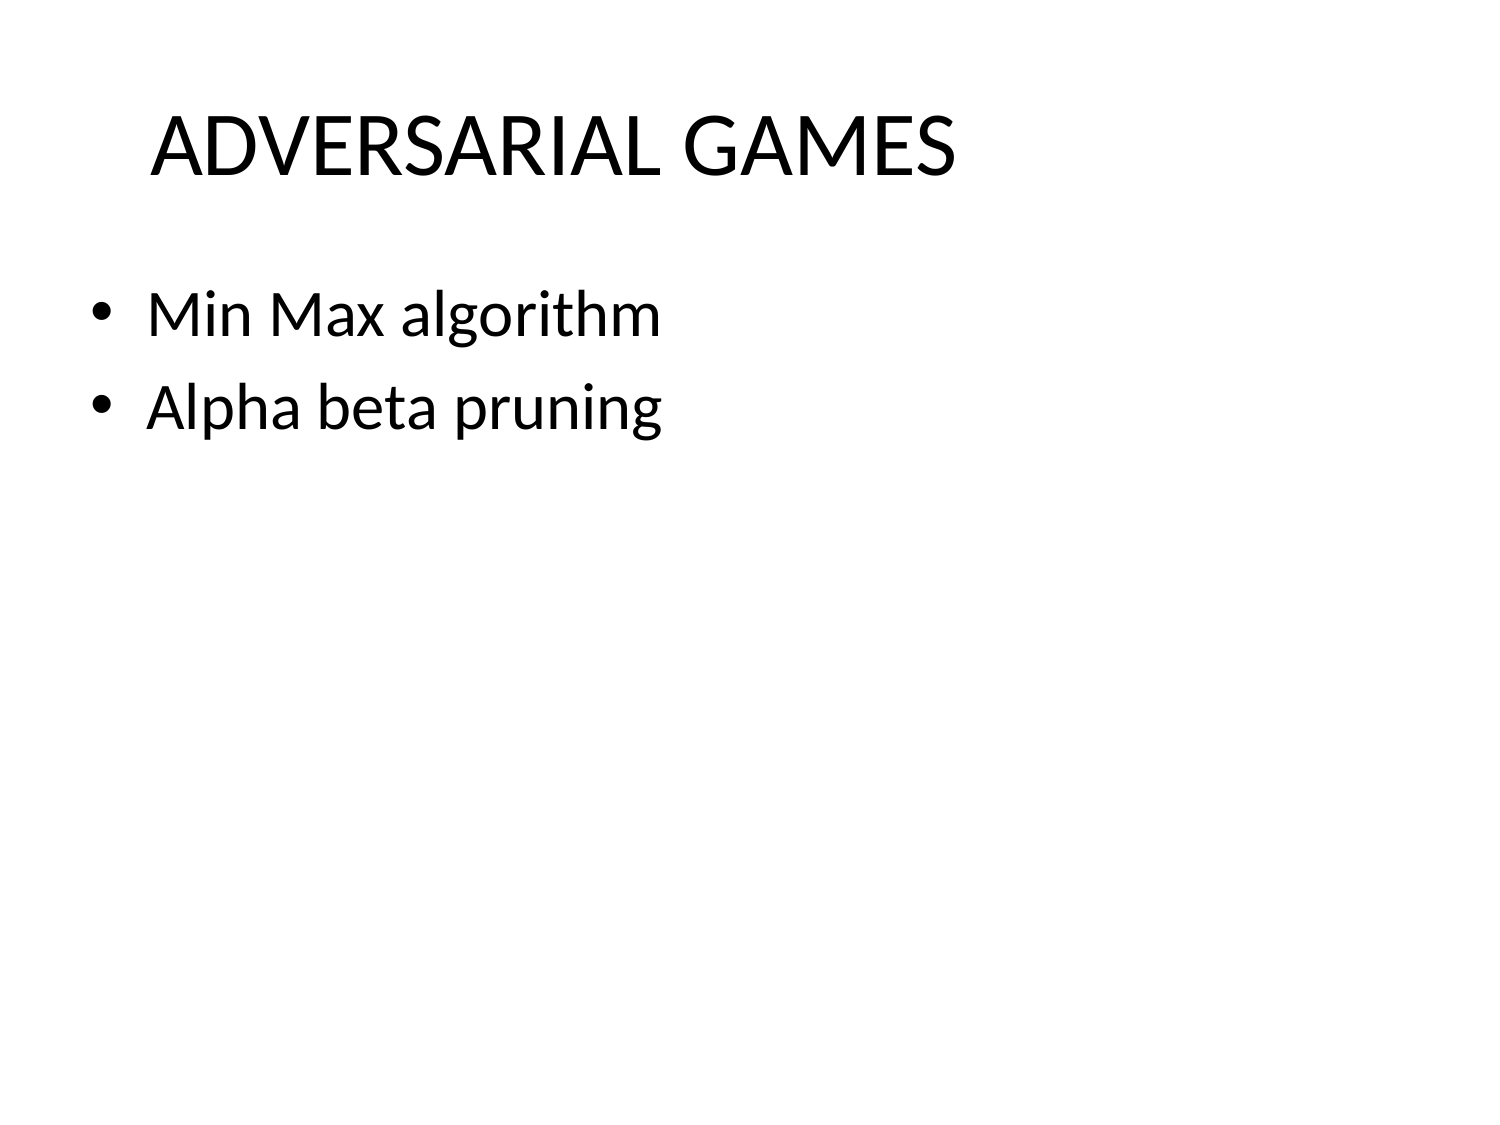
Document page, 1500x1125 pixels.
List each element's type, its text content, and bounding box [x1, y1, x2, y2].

list Min Max algorithm Alpha beta pruning [75, 262, 1425, 1005]
title ADVERSARIAL GAMES [75, 45, 1425, 233]
